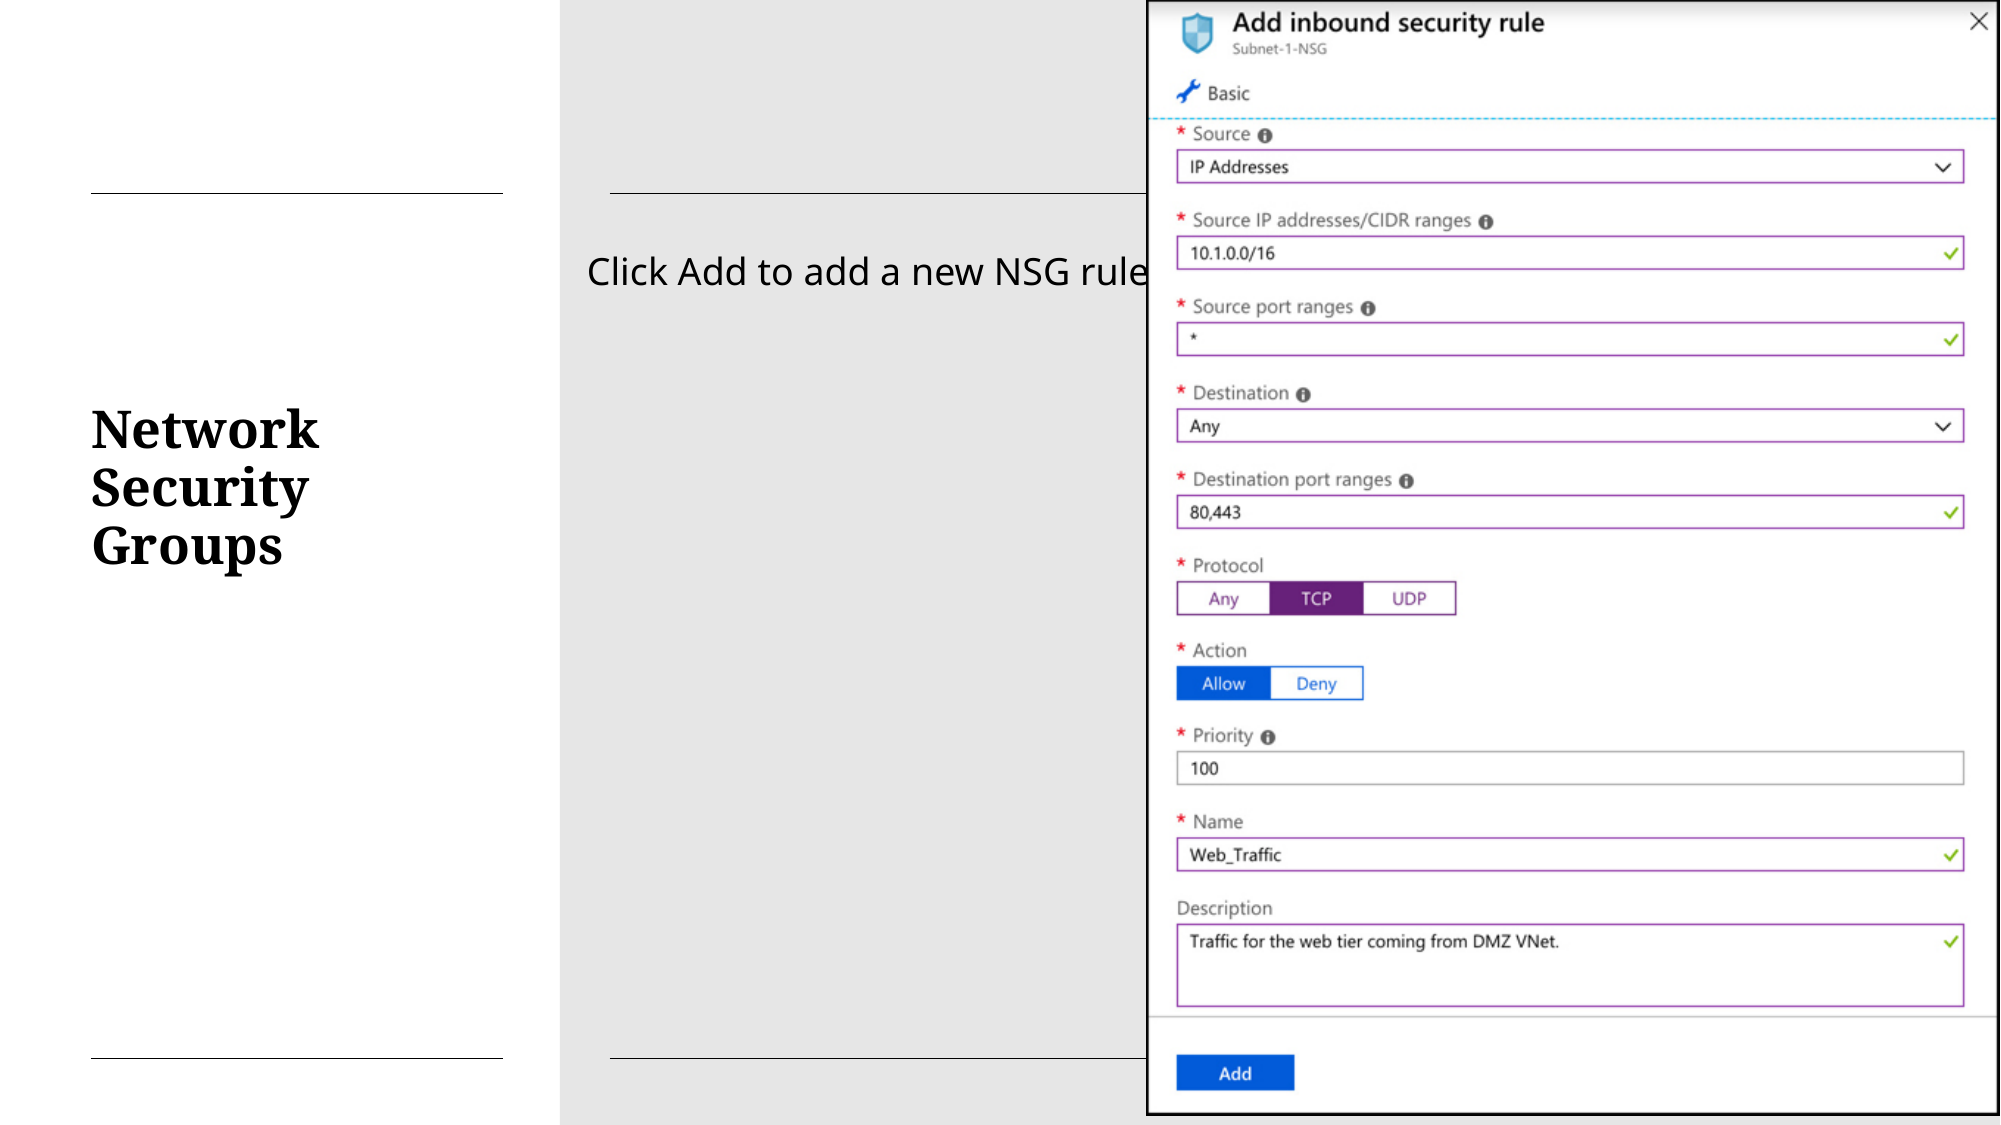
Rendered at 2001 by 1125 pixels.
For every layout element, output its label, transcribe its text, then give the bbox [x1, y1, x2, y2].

text_box Click Add to add a new NSG rule [572, 240, 1146, 300]
picture [1146, 0, 2000, 1116]
title Network Security Groups [91, 450, 504, 577]
